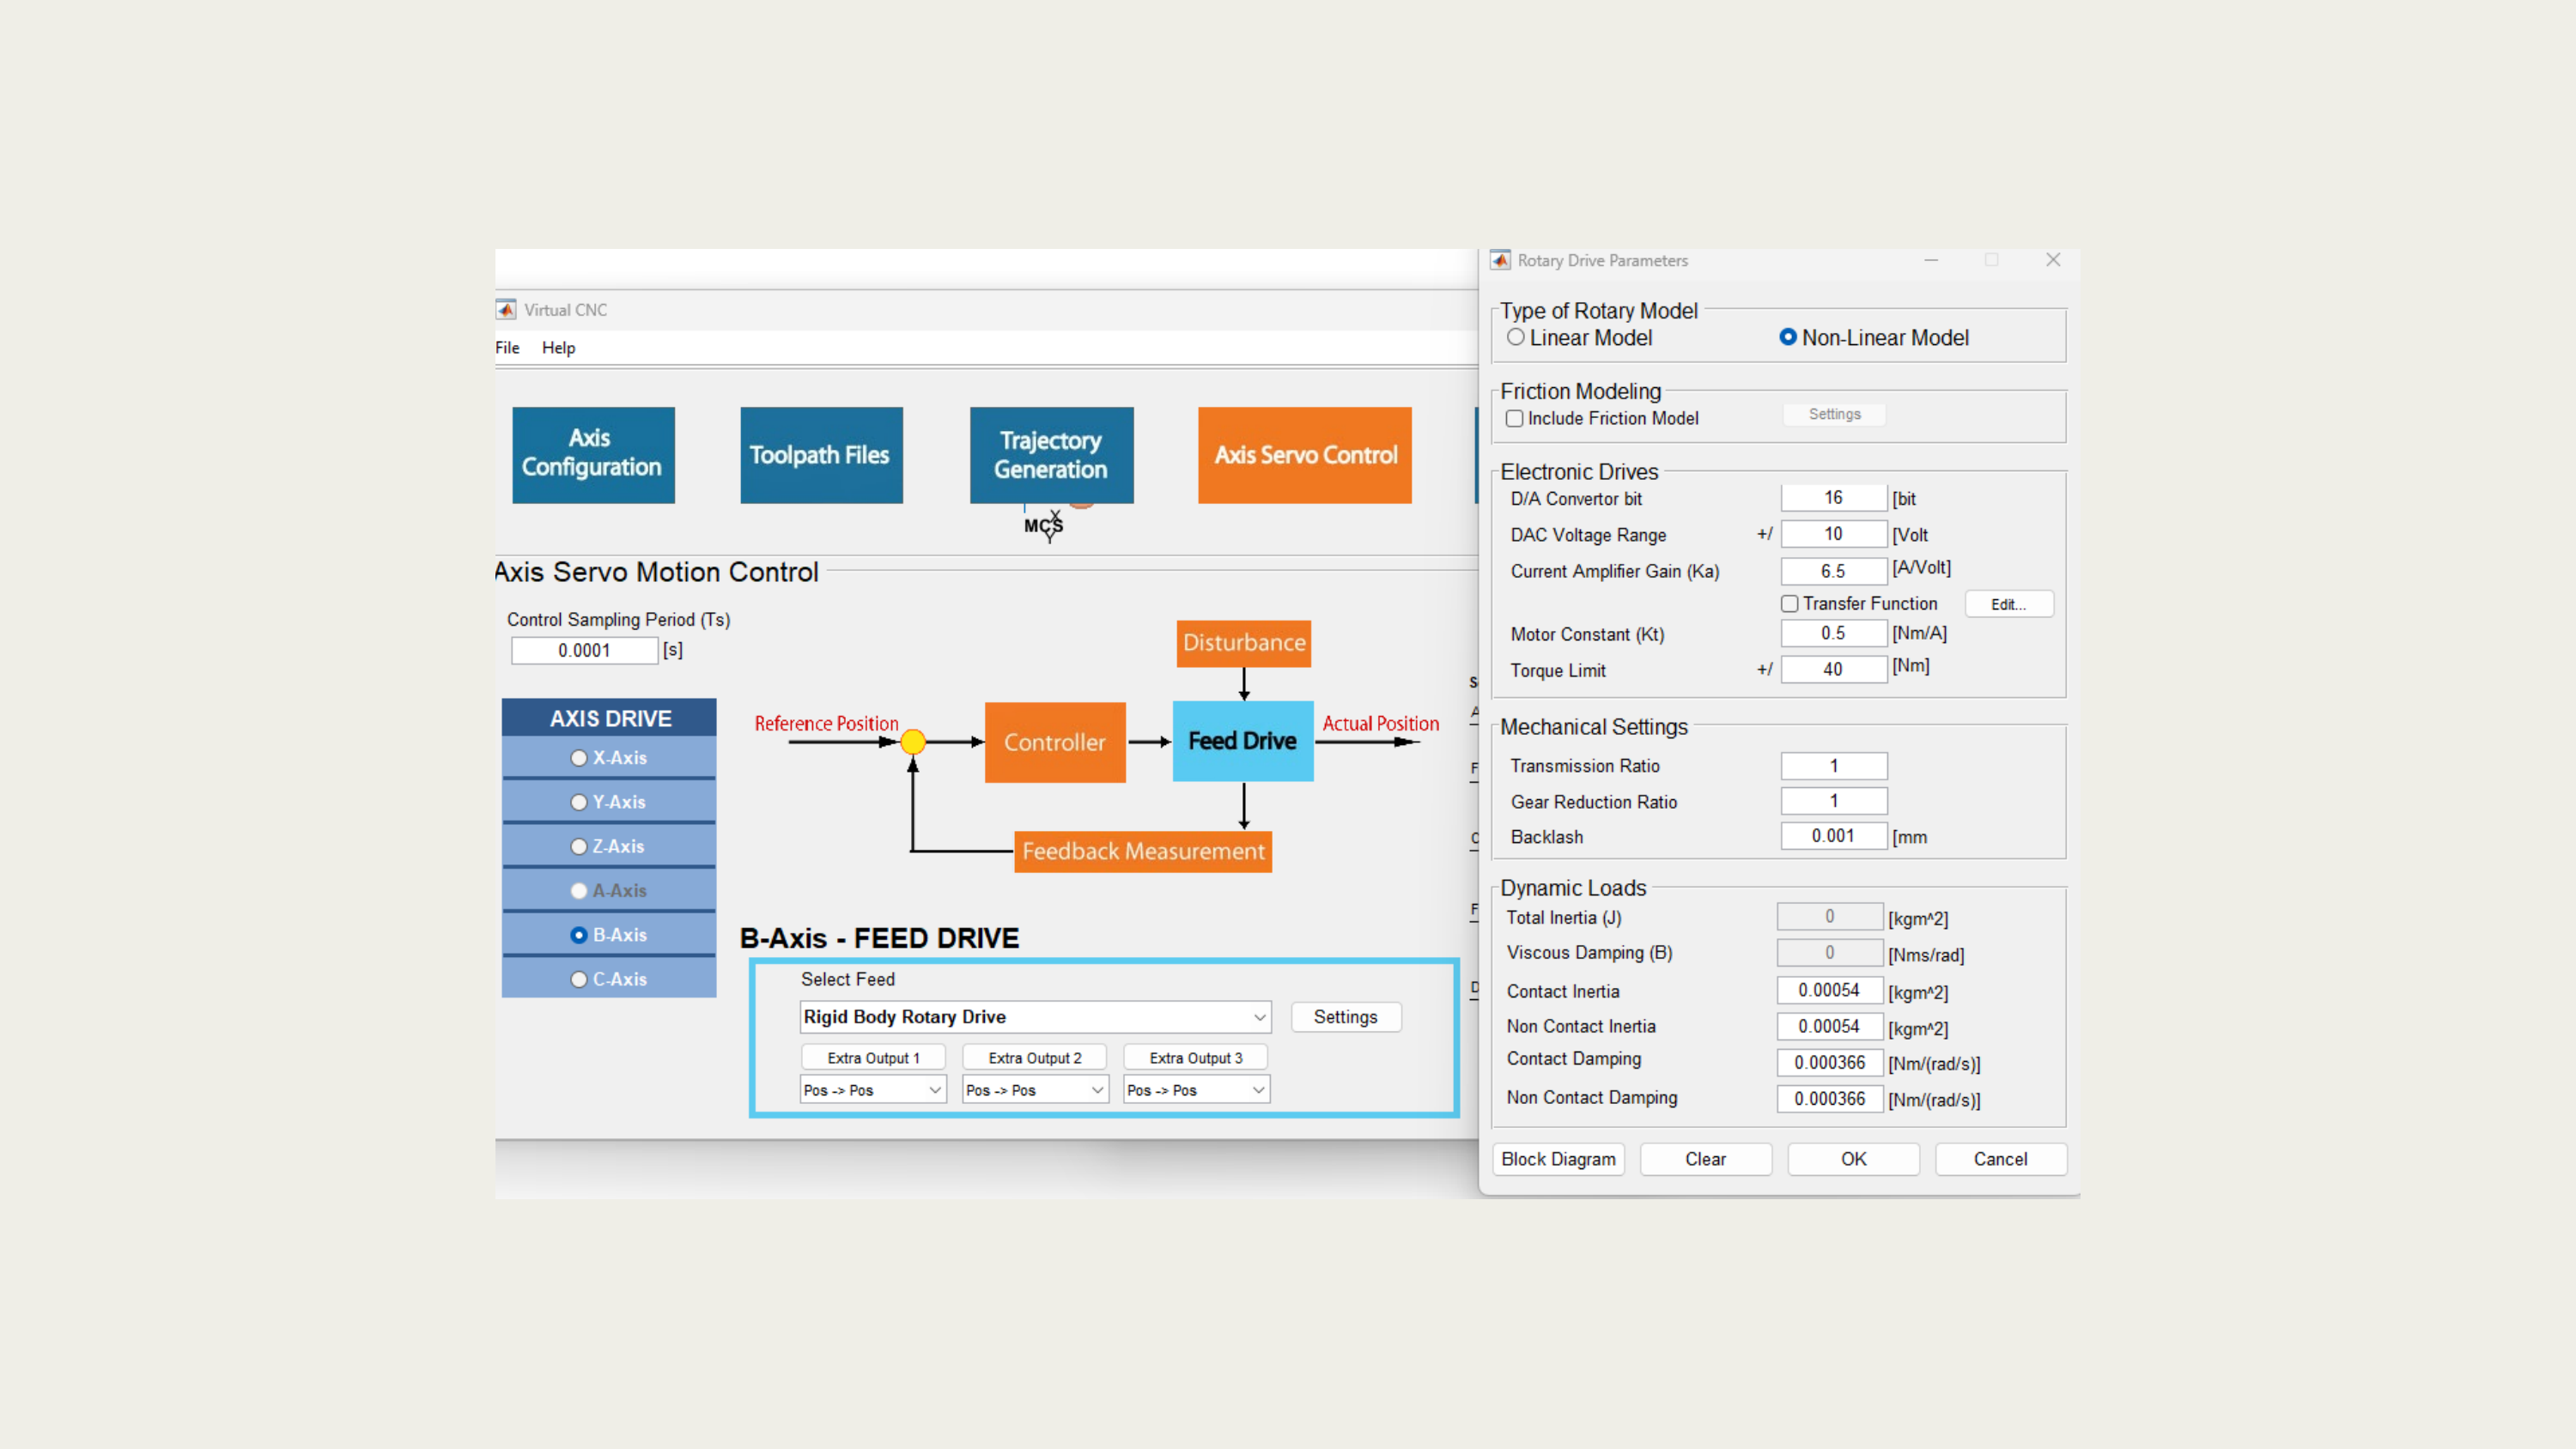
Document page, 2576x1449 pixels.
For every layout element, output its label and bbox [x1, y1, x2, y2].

picture [495, 249, 2081, 1200]
